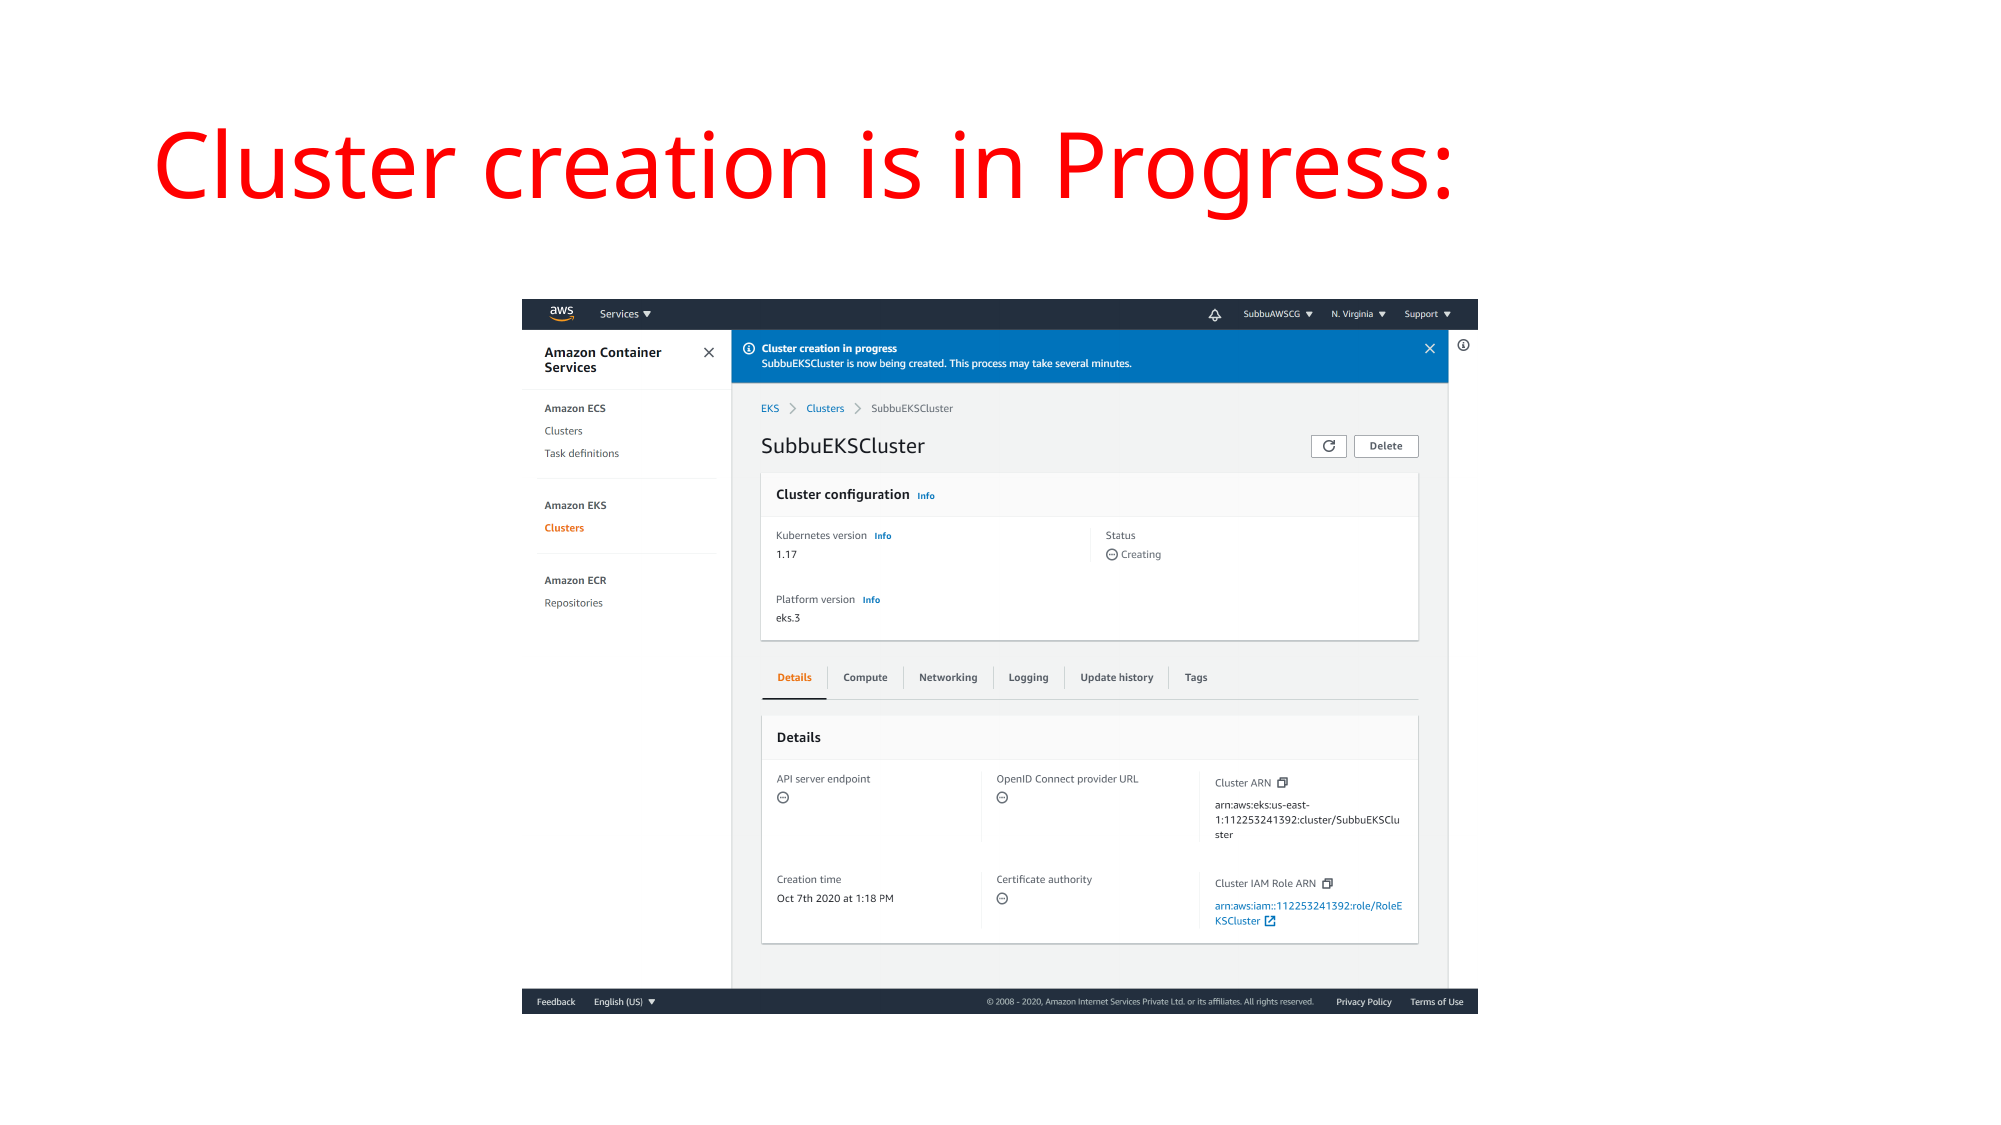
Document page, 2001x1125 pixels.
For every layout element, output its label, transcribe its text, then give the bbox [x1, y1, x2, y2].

title Cluster creation is in Progress: [137, 59, 1863, 278]
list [522, 299, 1478, 1014]
